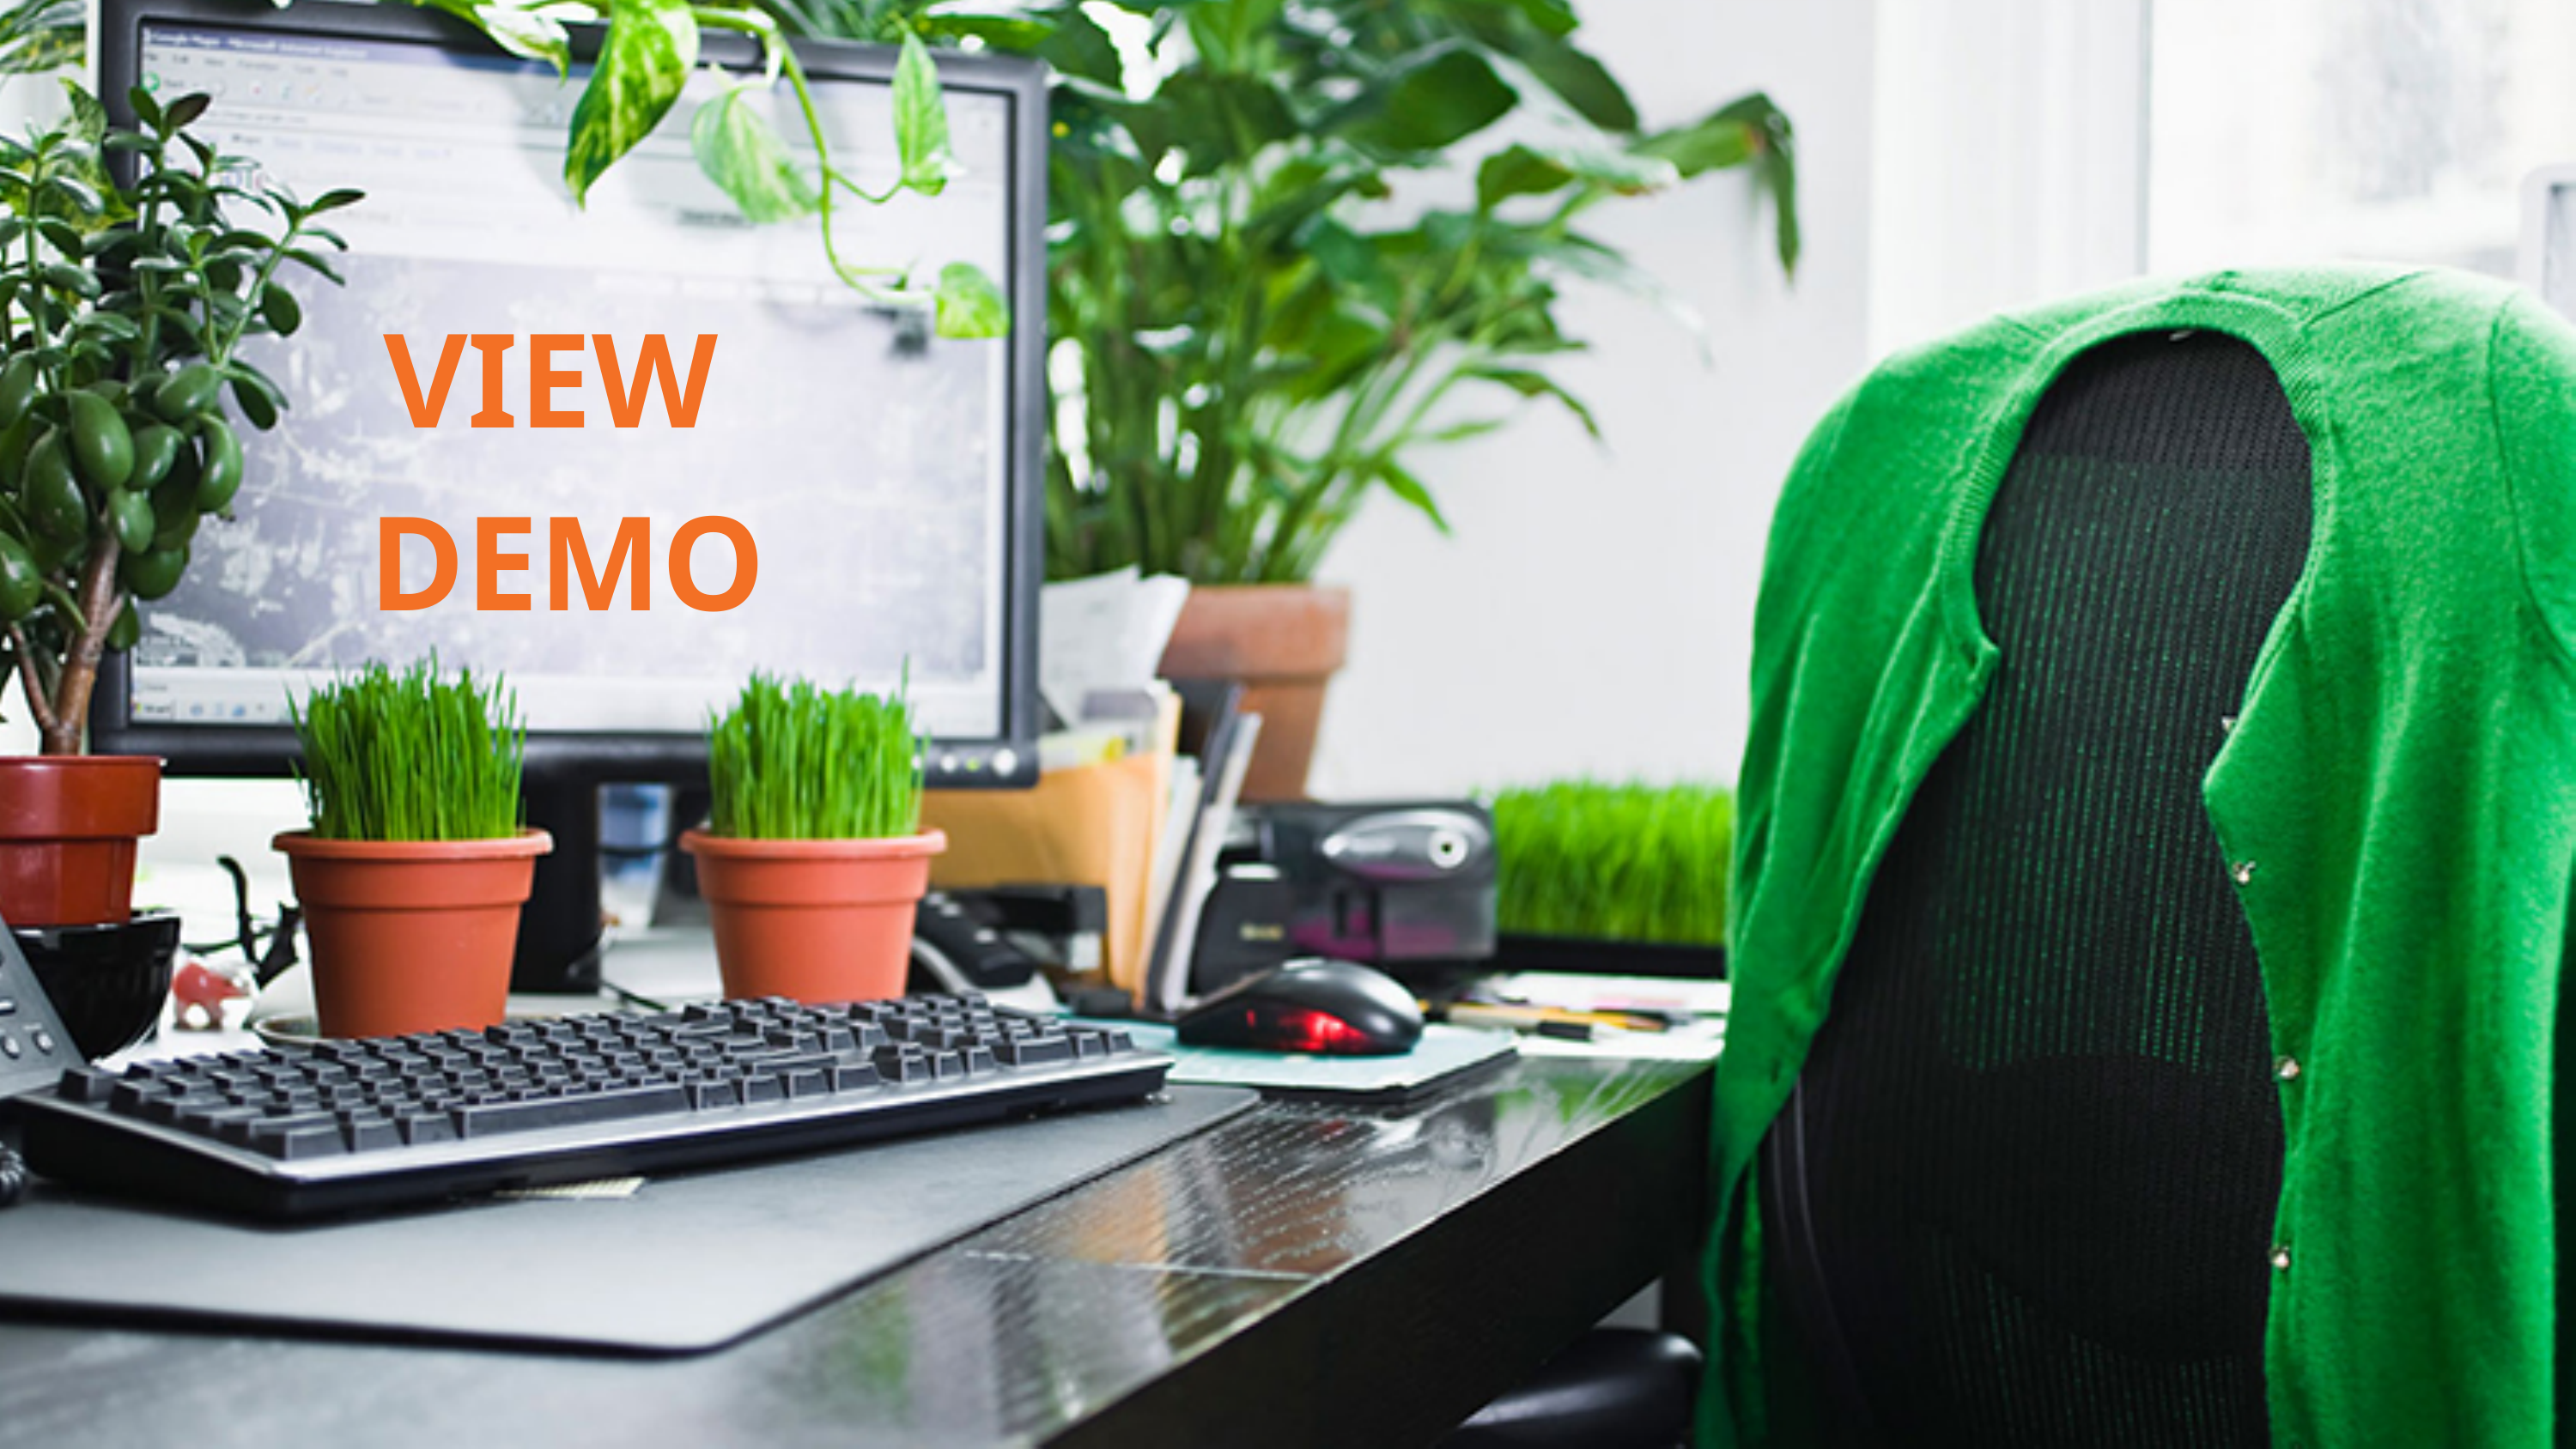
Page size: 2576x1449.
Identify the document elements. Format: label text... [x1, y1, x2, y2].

text_box VIEW DEMO [144, 271, 991, 638]
text_box [0, 0, 2576, 1449]
